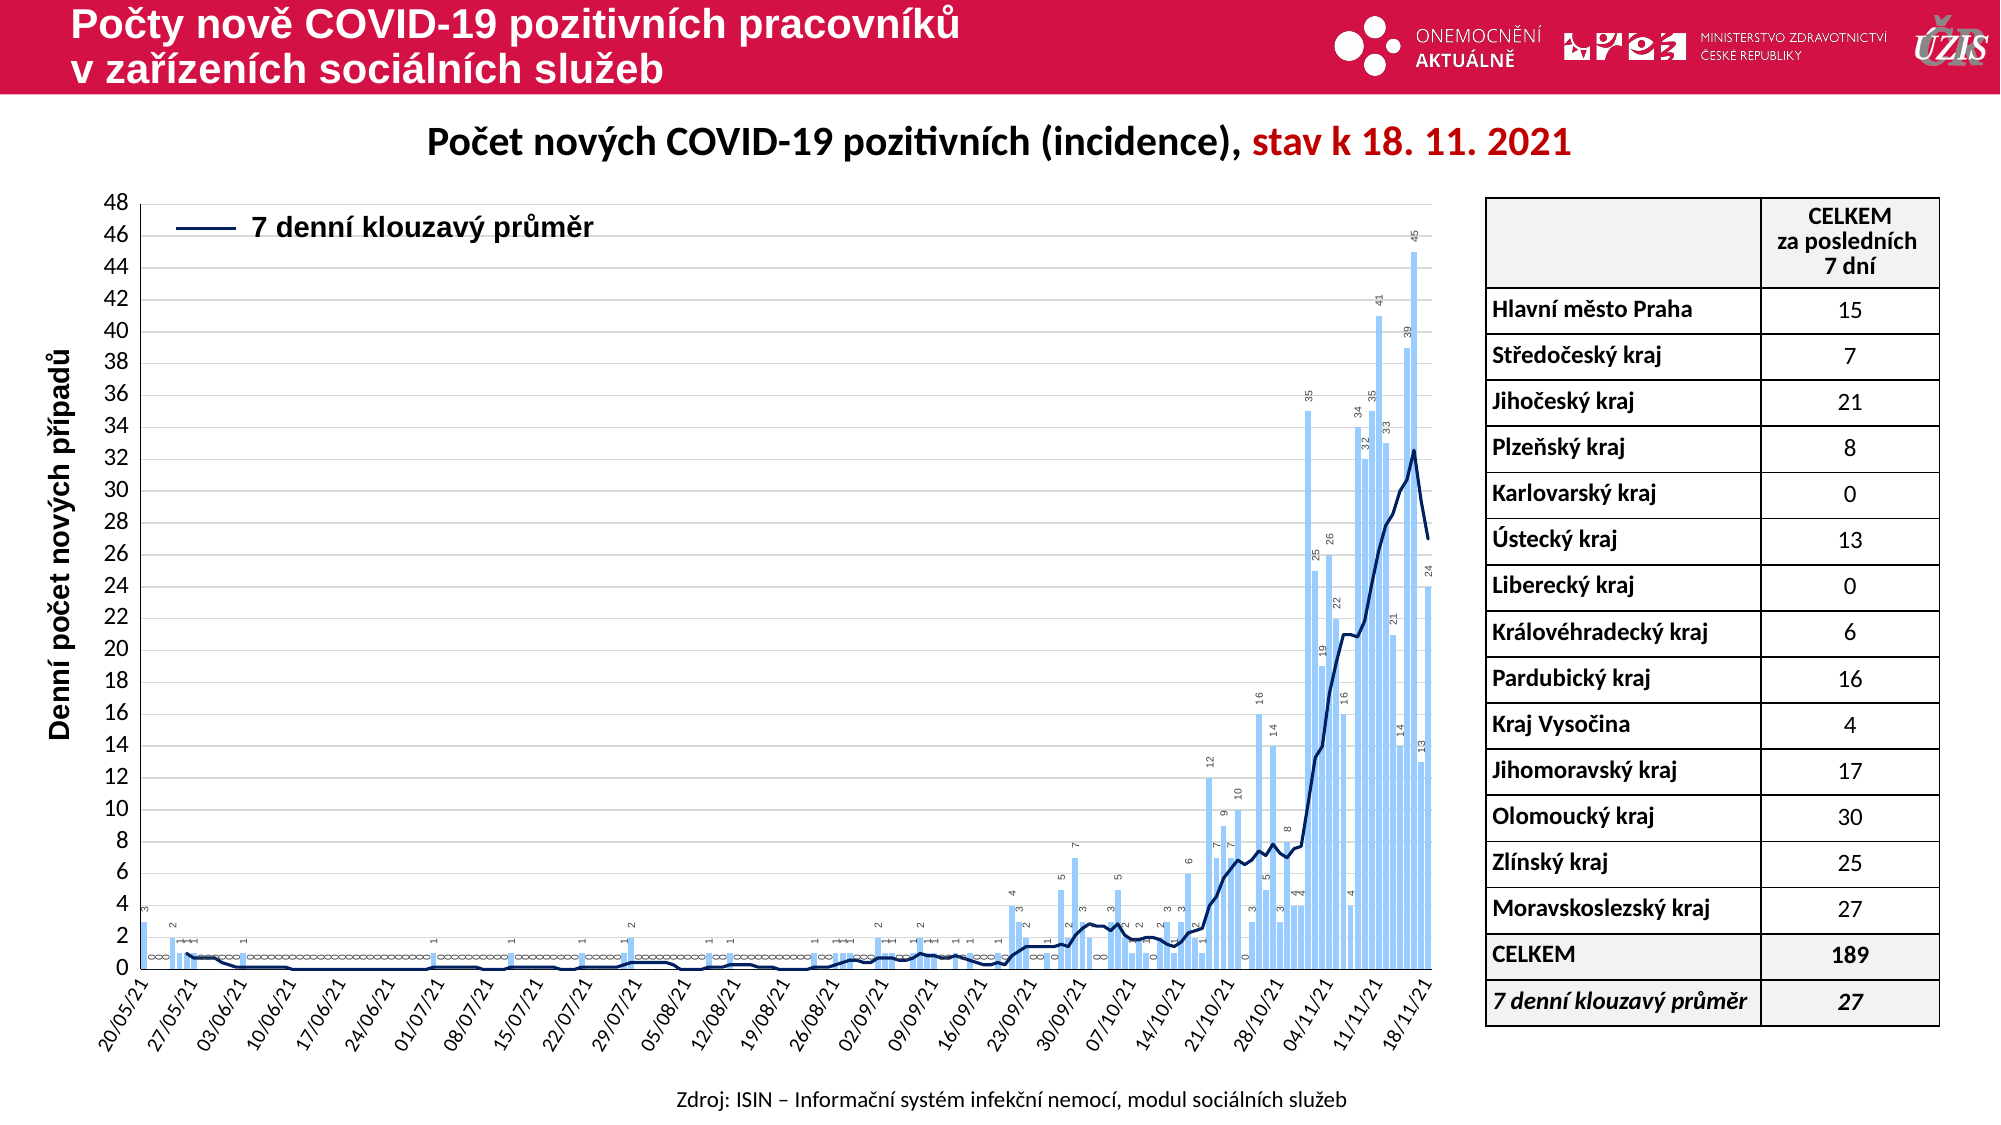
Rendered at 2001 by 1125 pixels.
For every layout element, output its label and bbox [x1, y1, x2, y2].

table_cell [1487, 566, 1760, 610]
table_cell [1487, 935, 1760, 979]
table_cell [1762, 566, 1939, 610]
table_cell [1762, 289, 1939, 333]
picture [1915, 15, 1989, 66]
picture [1563, 31, 1888, 60]
table_cell [1487, 842, 1760, 887]
title [55, 0, 1346, 95]
table_cell [1762, 612, 1939, 656]
text_box [32, 333, 66, 756]
table_cell [1487, 981, 1760, 1025]
table_header [1487, 199, 1760, 287]
table_header [1762, 199, 1939, 287]
table_cell [1762, 750, 1939, 794]
table_cell [1487, 519, 1760, 564]
table_cell [1487, 796, 1760, 841]
table_cell [1762, 935, 1939, 979]
chart [66, 173, 1465, 1074]
table_cell [1762, 473, 1939, 518]
table_cell [1762, 427, 1939, 472]
table_cell [1487, 612, 1760, 656]
table_cell [1762, 981, 1939, 1025]
table_cell [1762, 658, 1939, 702]
table_cell [1762, 335, 1939, 379]
table_cell [1487, 750, 1760, 794]
text_box [100, 106, 1900, 171]
table_cell [1487, 658, 1760, 702]
table_cell [1487, 427, 1760, 472]
table_cell [1762, 704, 1939, 748]
table_cell [1762, 796, 1939, 841]
table_cell [1487, 381, 1760, 425]
table_cell [1762, 381, 1939, 425]
text_box [490, 1077, 1535, 1120]
table_cell [1487, 473, 1760, 518]
picture [1346, 16, 1542, 76]
table_cell [1487, 289, 1760, 333]
table_cell [1487, 704, 1760, 748]
table_cell [1762, 842, 1939, 887]
table_cell [1487, 335, 1760, 379]
table_cell [1762, 888, 1939, 933]
table_cell [1487, 888, 1760, 933]
table_cell [1762, 519, 1939, 564]
